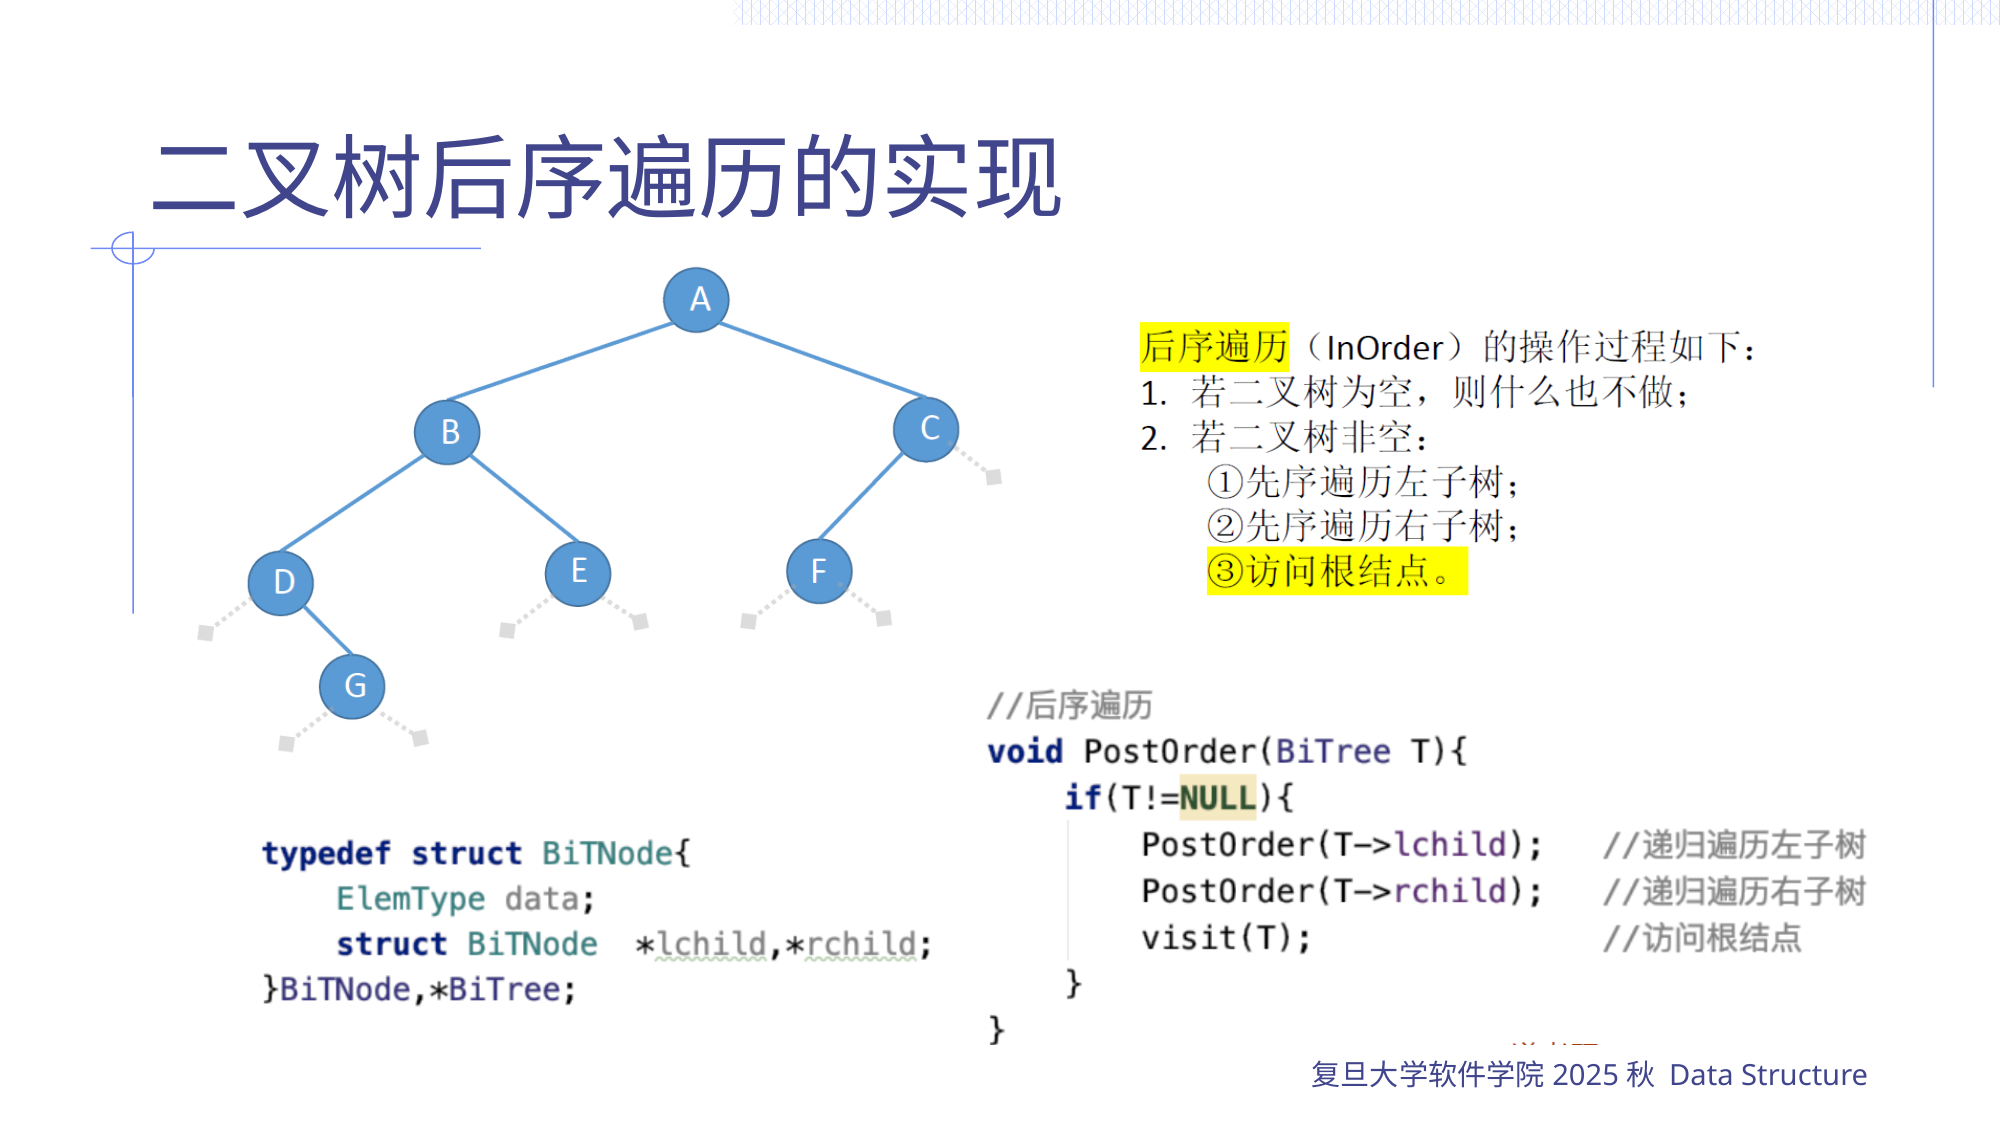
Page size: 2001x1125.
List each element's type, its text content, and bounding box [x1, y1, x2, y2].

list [169, 255, 1897, 1045]
title 二叉树后序遍历的实现 [133, 50, 1834, 238]
